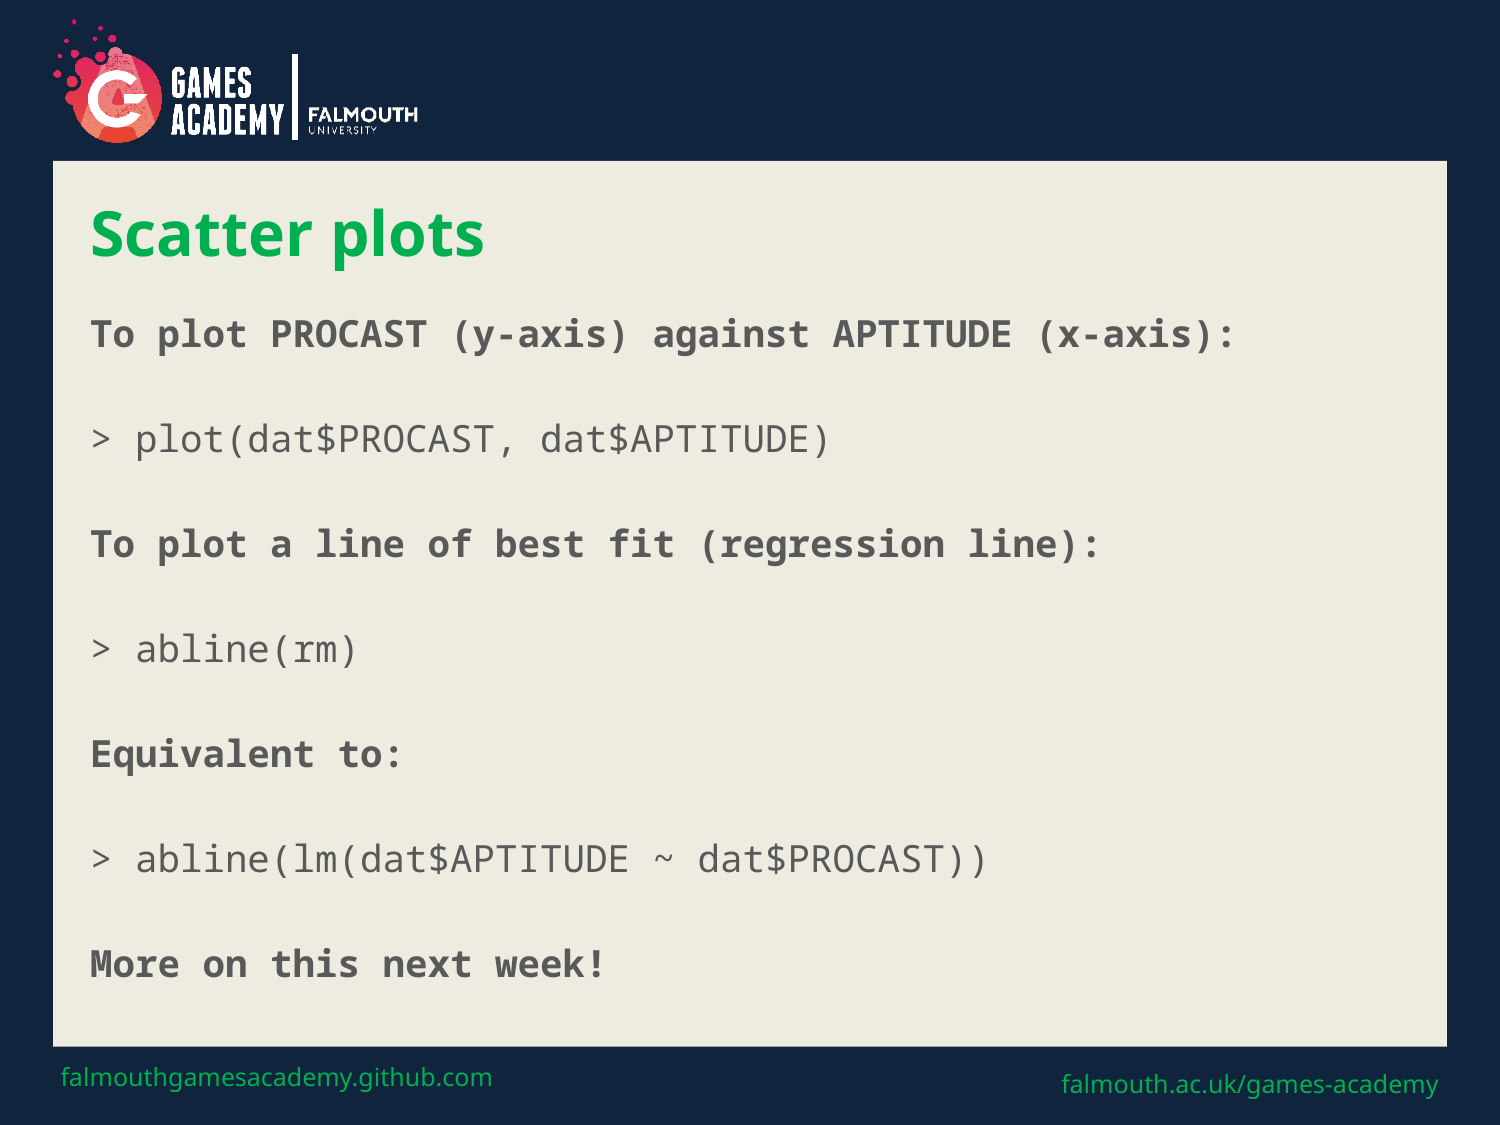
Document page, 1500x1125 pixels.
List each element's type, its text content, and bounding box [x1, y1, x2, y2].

list To plot PROCAST (y-axis) against APTITUDE (x-axis): > plot(dat$PROCAST, dat$APTITUDE) To plot a line of best fit (regression line): > abline(rm) Equivalent to: > abline(lm(dat$APTITUDE ~ dat$PROCAST)) More on this next week! [75, 302, 1425, 1024]
picture [304, 104, 420, 138]
picture [53, 19, 284, 143]
title Scatter plots [75, 184, 1425, 279]
